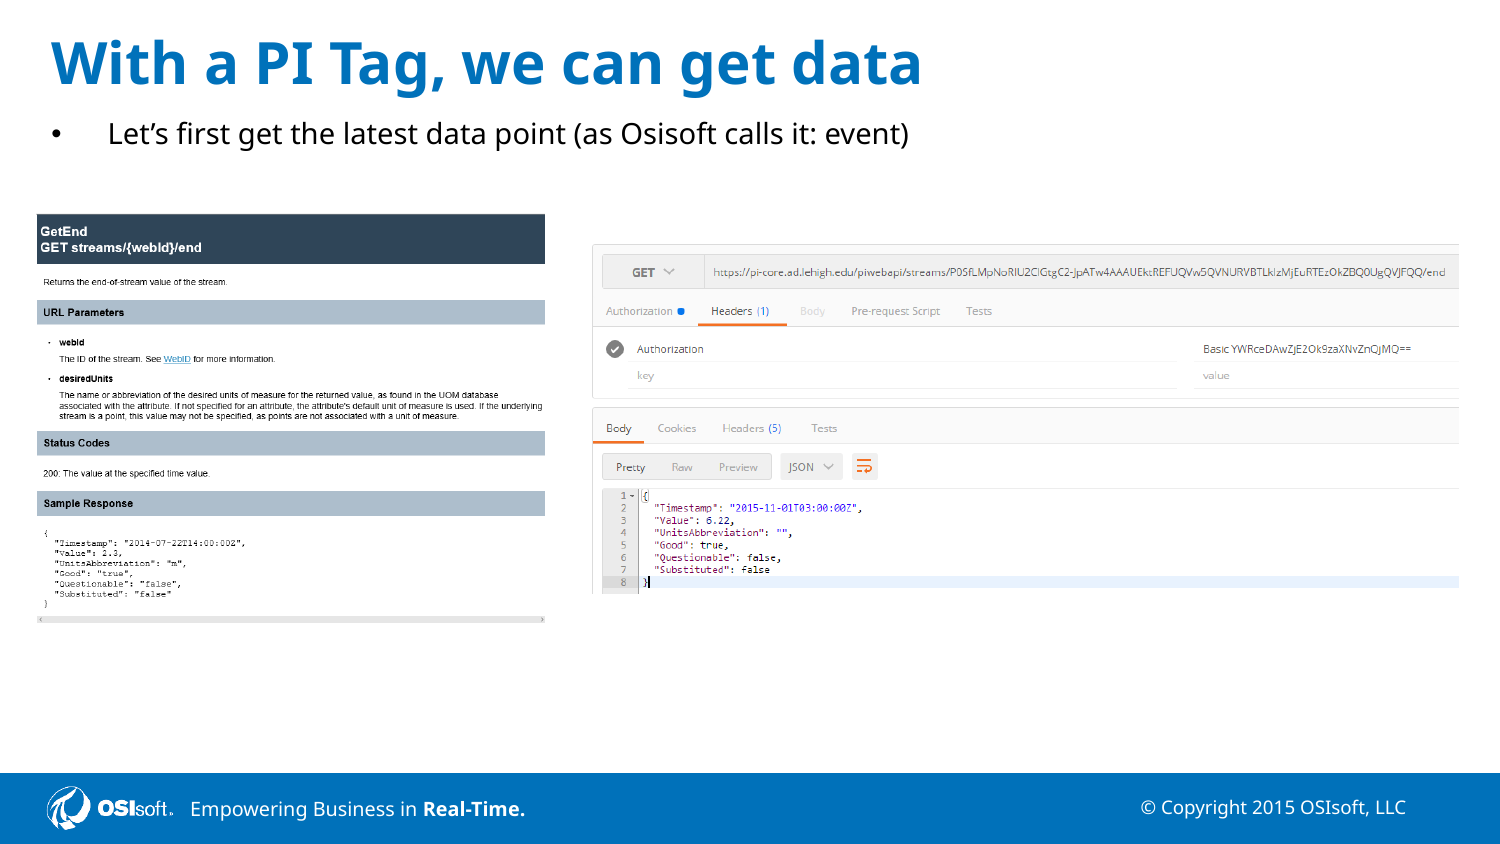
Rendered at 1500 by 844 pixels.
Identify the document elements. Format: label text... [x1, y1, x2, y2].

list Let’s first get the latest data point (as Osisoft calls it: event) [36, 107, 1387, 665]
picture [589, 241, 1459, 594]
picture [36, 212, 545, 623]
title With a PI Tag, we can get data [36, 0, 1387, 107]
picture [0, 773, 1500, 844]
